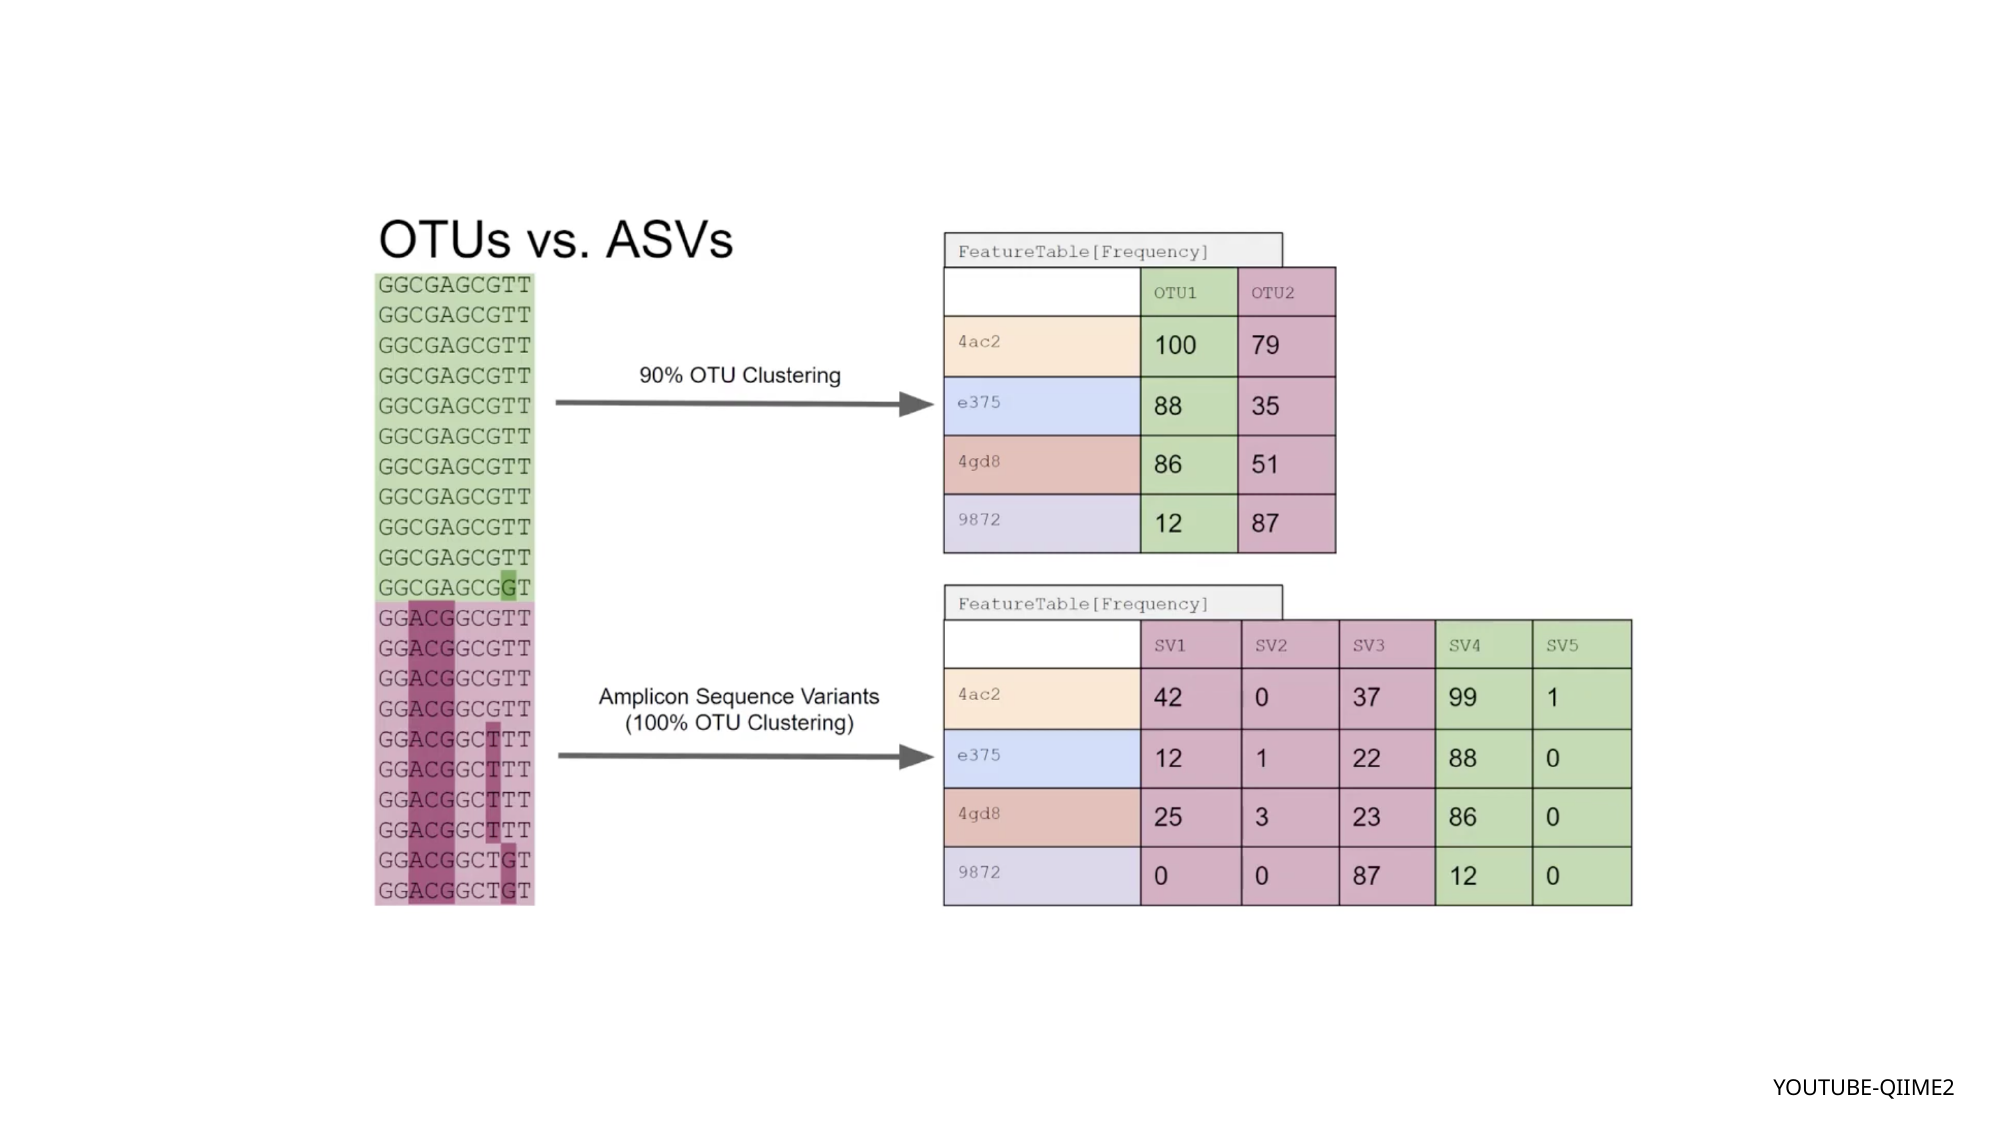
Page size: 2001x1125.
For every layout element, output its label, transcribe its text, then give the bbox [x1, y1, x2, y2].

text_box YOUTUBE-QIIME2 [1758, 1066, 2000, 1108]
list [355, 205, 1645, 920]
